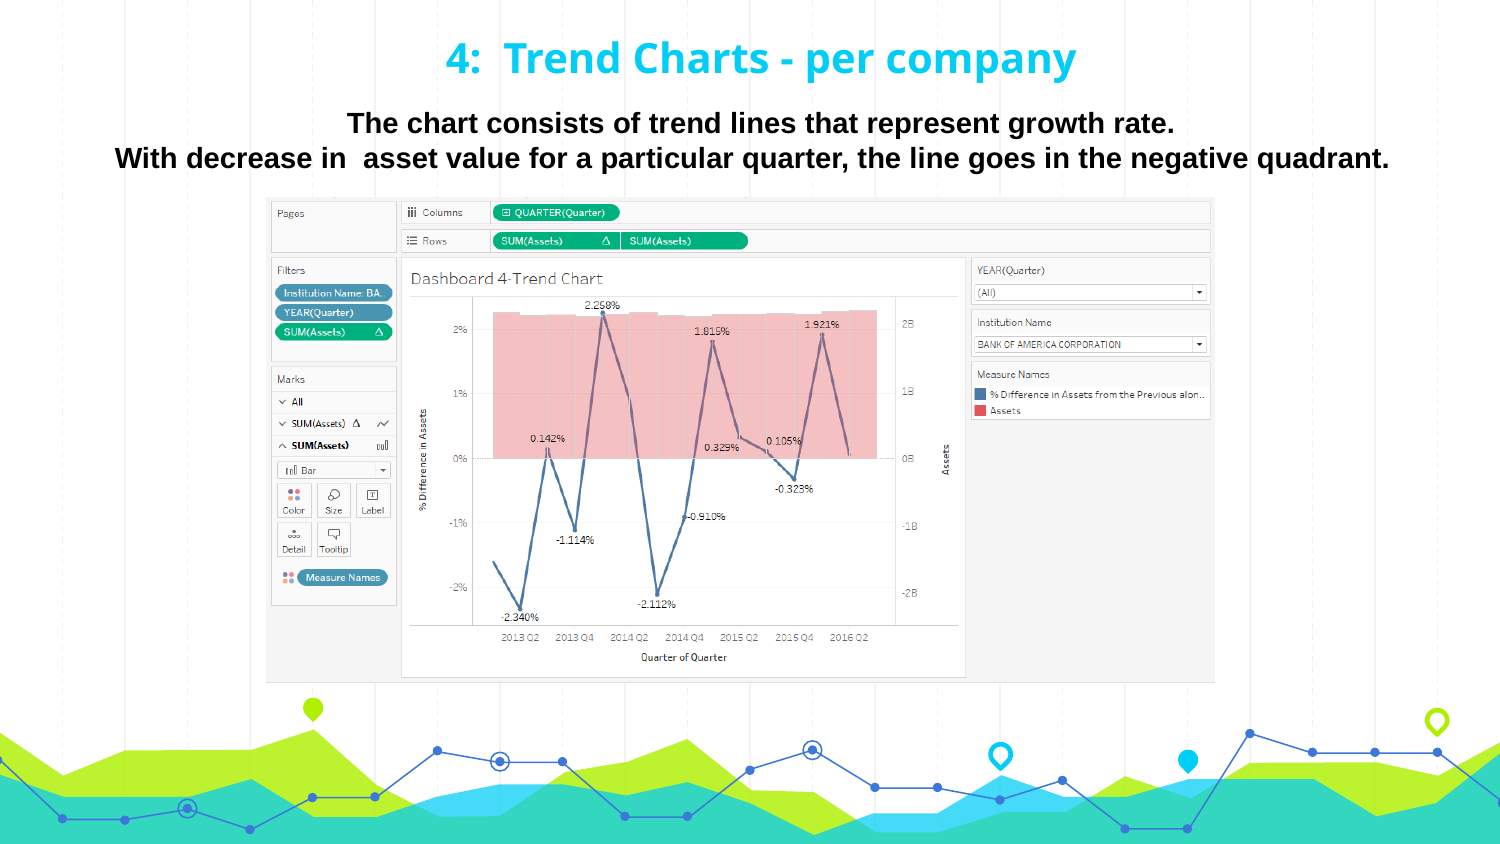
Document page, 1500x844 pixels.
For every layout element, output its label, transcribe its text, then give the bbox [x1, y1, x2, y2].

text_box The chart consists of trend lines that represent growth rate. With decrease in asset value for a particular quarter, the line goes in the negative quadrant. [52, 89, 1471, 225]
title 4: Trend Charts - per company [187, 19, 1336, 89]
picture [266, 196, 1215, 684]
